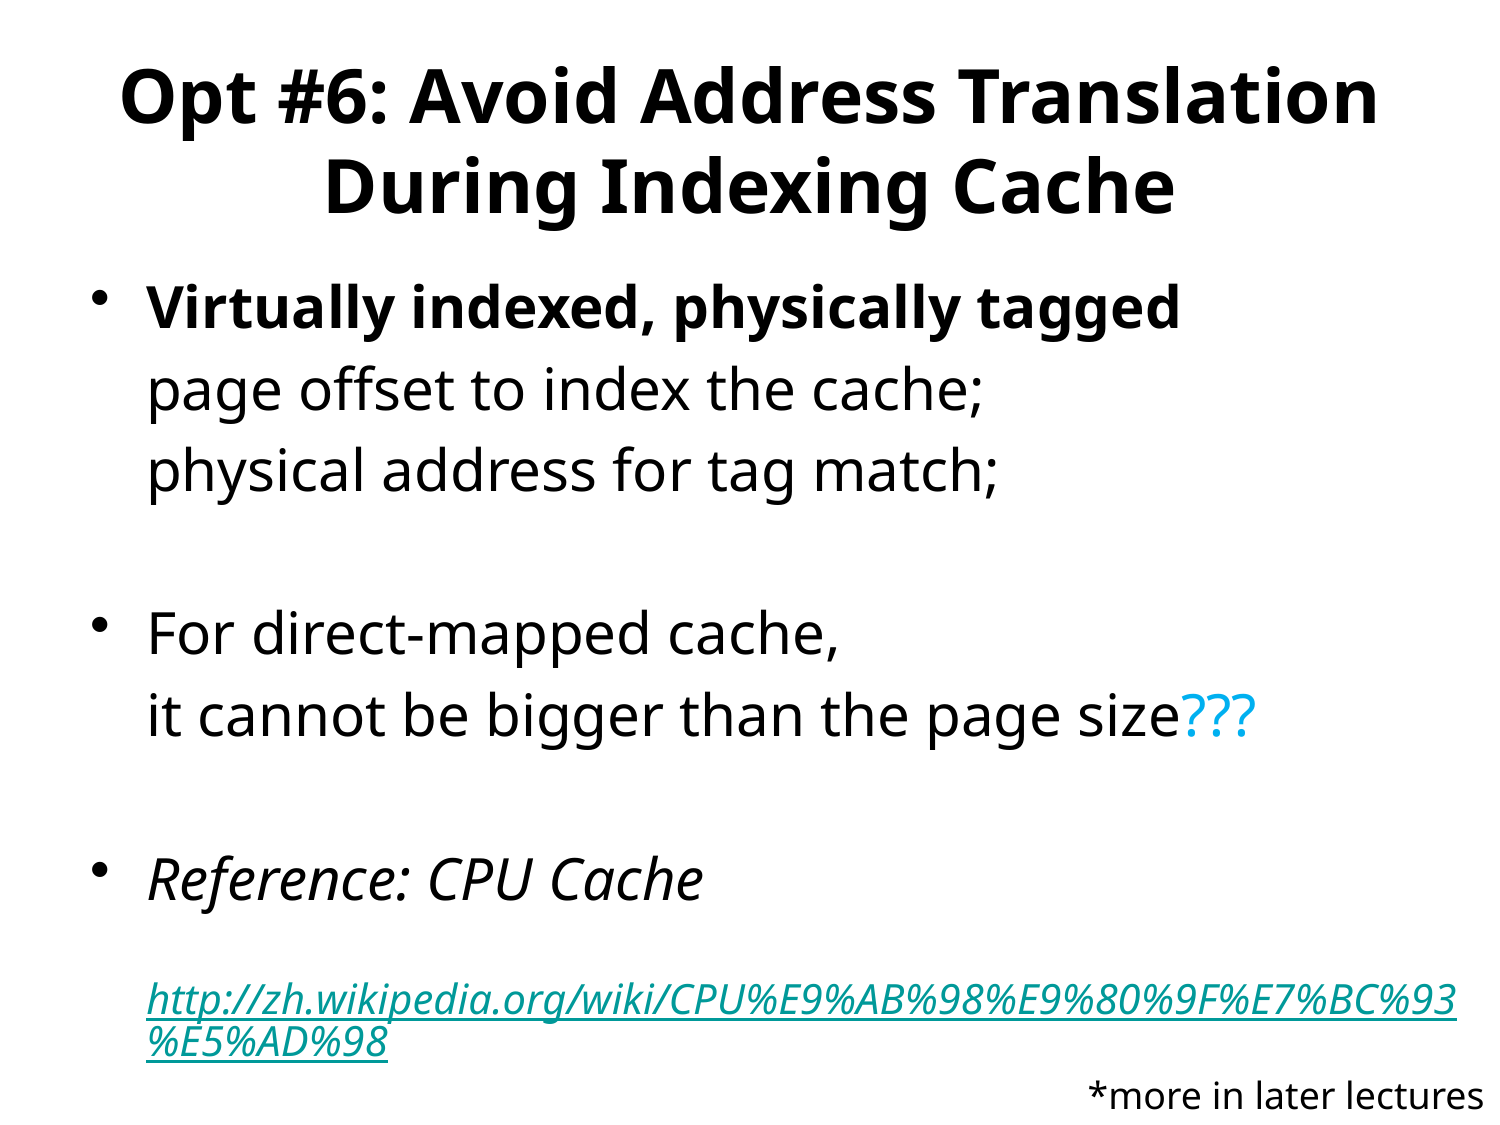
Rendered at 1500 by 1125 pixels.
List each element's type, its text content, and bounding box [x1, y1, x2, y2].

title Opt #6: Avoid Address Translation During Indexing Cache [0, 45, 1500, 233]
list Virtually indexed, physically tagged page offset to index the cache; physical address for tag match; For direct-mapped cache, it cannot be bigger than the page size??? Reference: CPU Cache http://zh.wikipedia.org/wiki/CPU%E9%AB%98%E9%80%9F%E7%BC%93%E5%AD%98 [75, 262, 1500, 1125]
text_box *more in later lectures [374, 1064, 1500, 1124]
